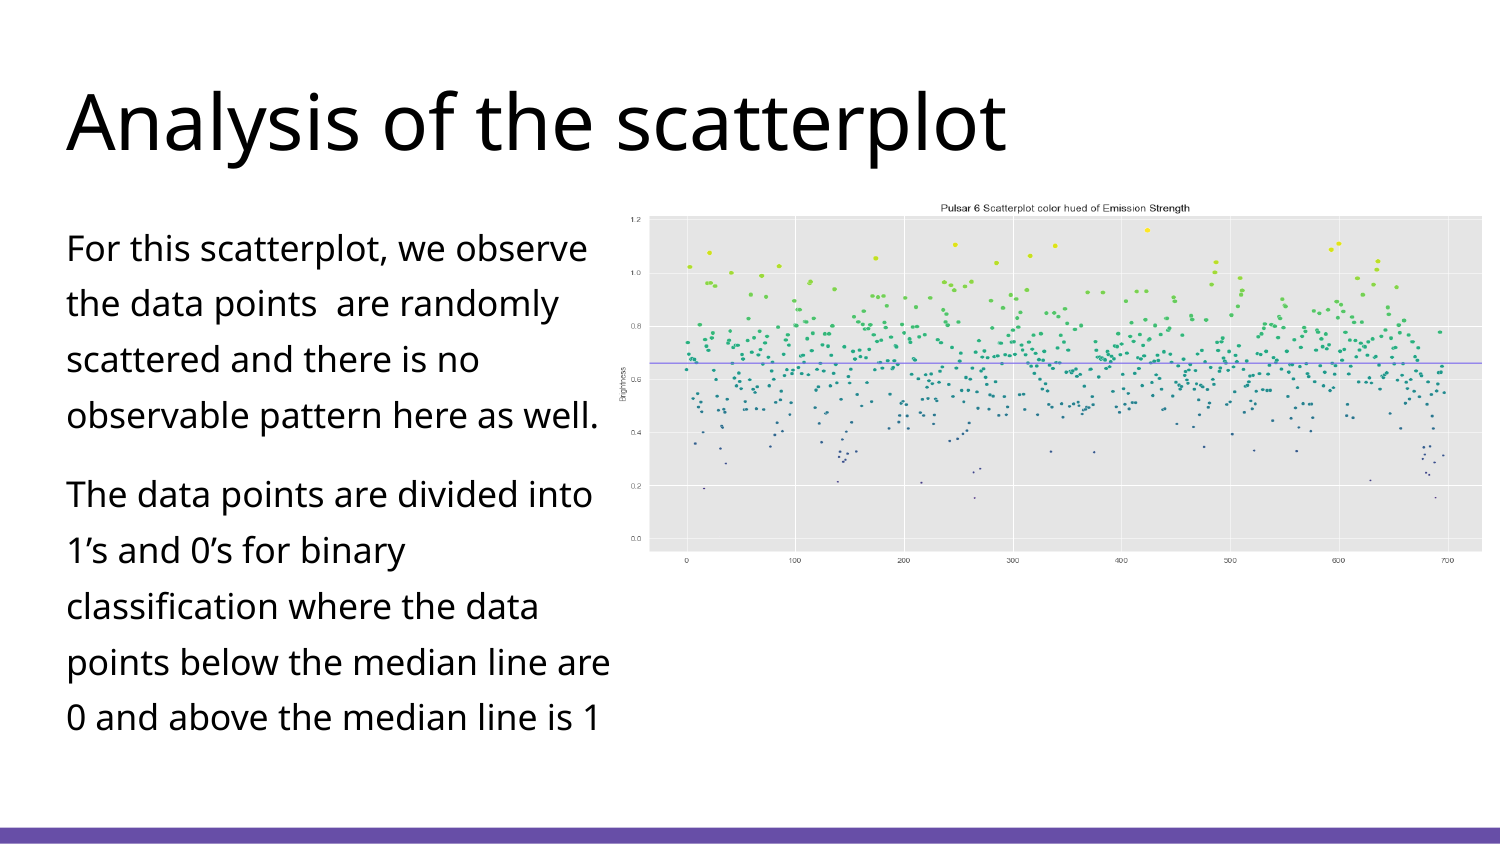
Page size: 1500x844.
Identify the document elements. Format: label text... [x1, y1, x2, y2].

title Analysis of the scatterplot [51, 51, 1449, 189]
picture [613, 200, 1487, 569]
list For this scatterplot, we observe the data points are randomly scattered and there is no observable pattern here as well. The data points are divided into 1’s and 0’s for binary classification where the data points below the median line are 0 and above the median line is 1 [51, 200, 635, 763]
